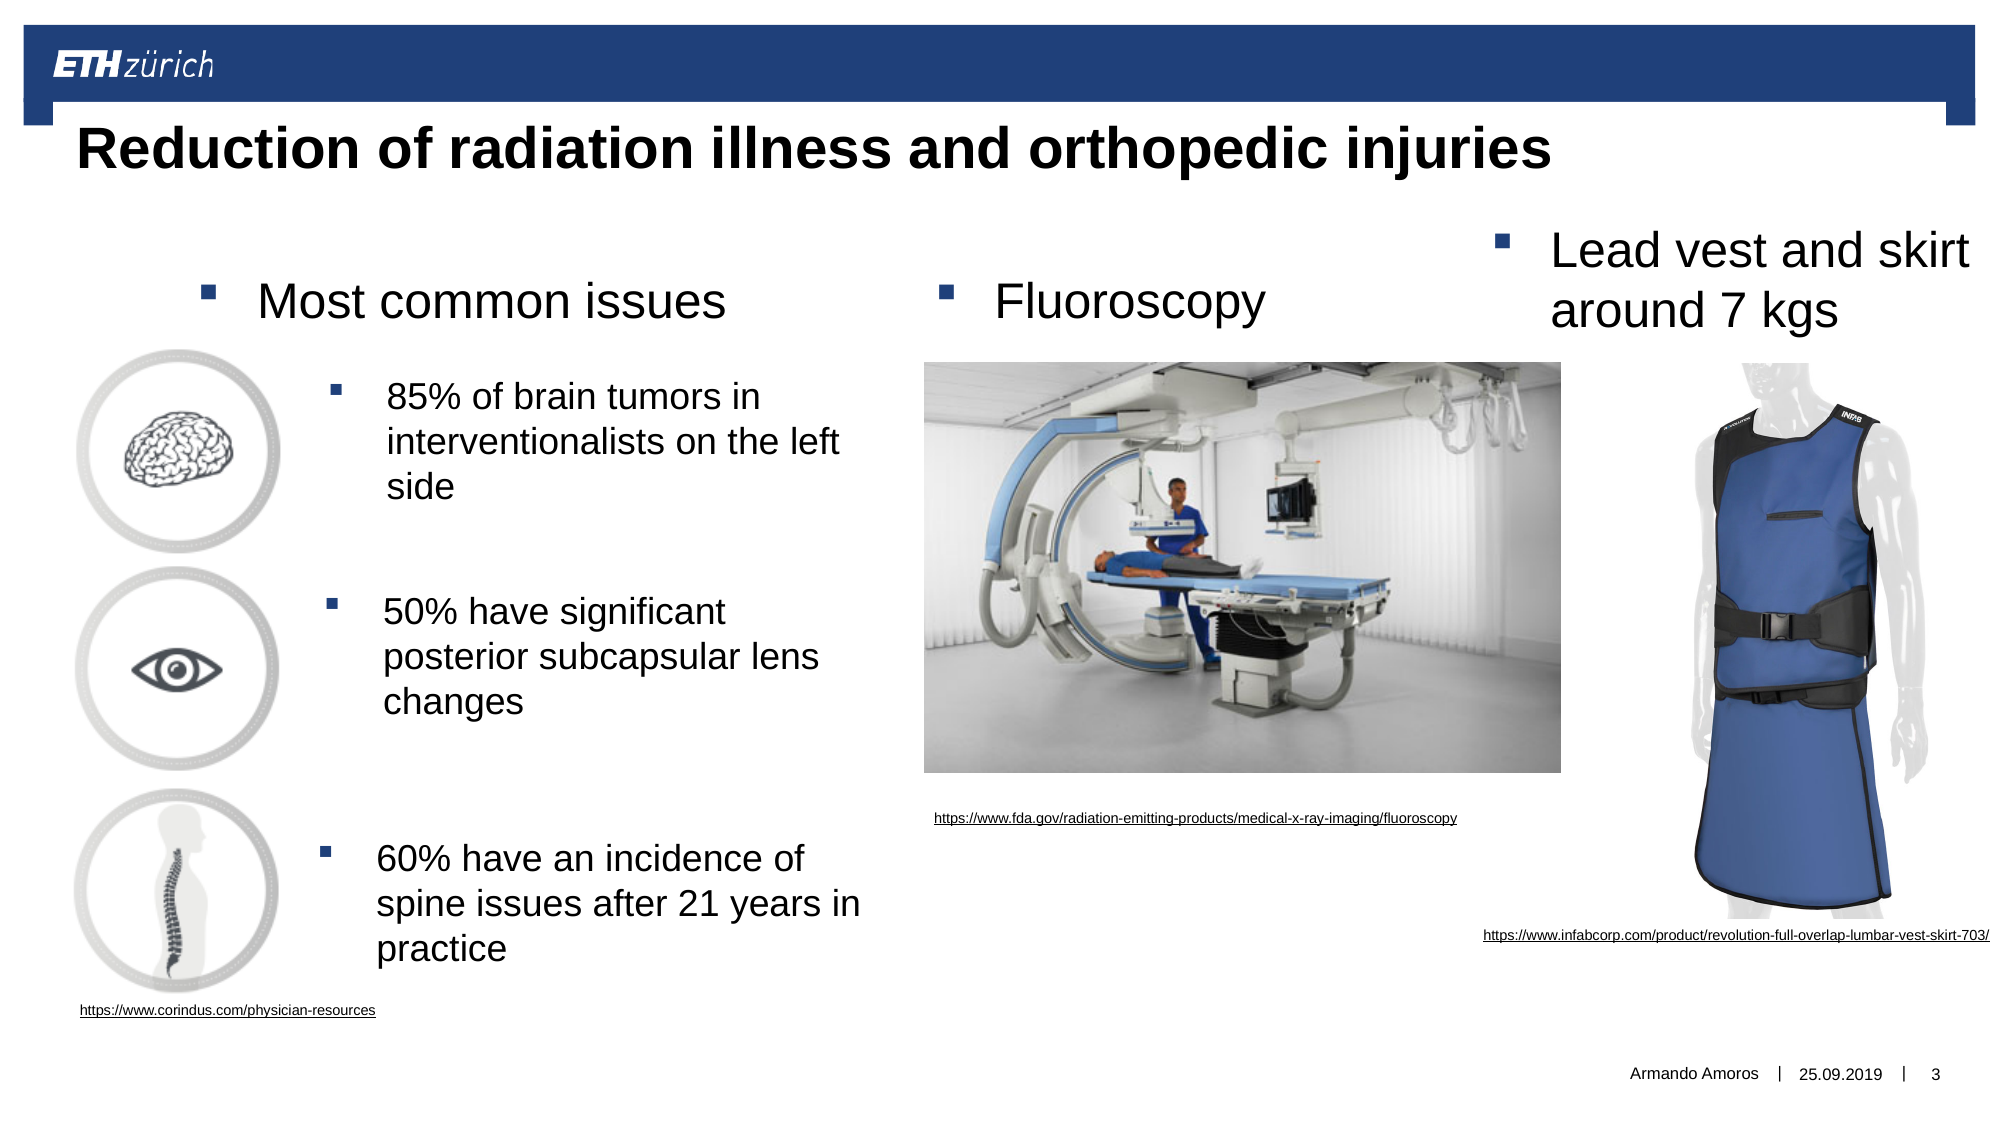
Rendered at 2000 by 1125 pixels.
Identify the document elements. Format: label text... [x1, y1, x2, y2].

text_box https://www.fda.gov/radiation-emitting-products/medical-x-ray-imaging/fluoroscopy [919, 801, 1473, 834]
text_box https://www.infabcorp.com/product/revolution-full-overlap-lumbar-vest-skirt-703/ [1468, 918, 2000, 951]
text_box https://www.corindus.com/physician-resources [64, 993, 391, 1027]
picture [1599, 363, 2000, 919]
picture [924, 362, 1561, 773]
text_box Most common issues [174, 268, 768, 353]
text_box Lead vest and skirt around 7 kgs [1467, 217, 2000, 346]
slide_number 3 [1906, 1034, 1966, 1112]
picture [52, 323, 295, 1009]
text_box 85% of brain tumors in interventionalists on the left side [304, 372, 897, 536]
text_box Fluoroscopy [912, 268, 1300, 353]
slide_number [1790, 1034, 1892, 1112]
text_box 50% have significant posterior subcapsular lens changes [300, 586, 894, 750]
text_box 60% have an incidence of spine issues after 21 years in practice [294, 834, 887, 998]
title Reduction of radiation illness and orthopedic injuries [53, 101, 1946, 262]
footer Armando Amoros [999, 1034, 1760, 1111]
